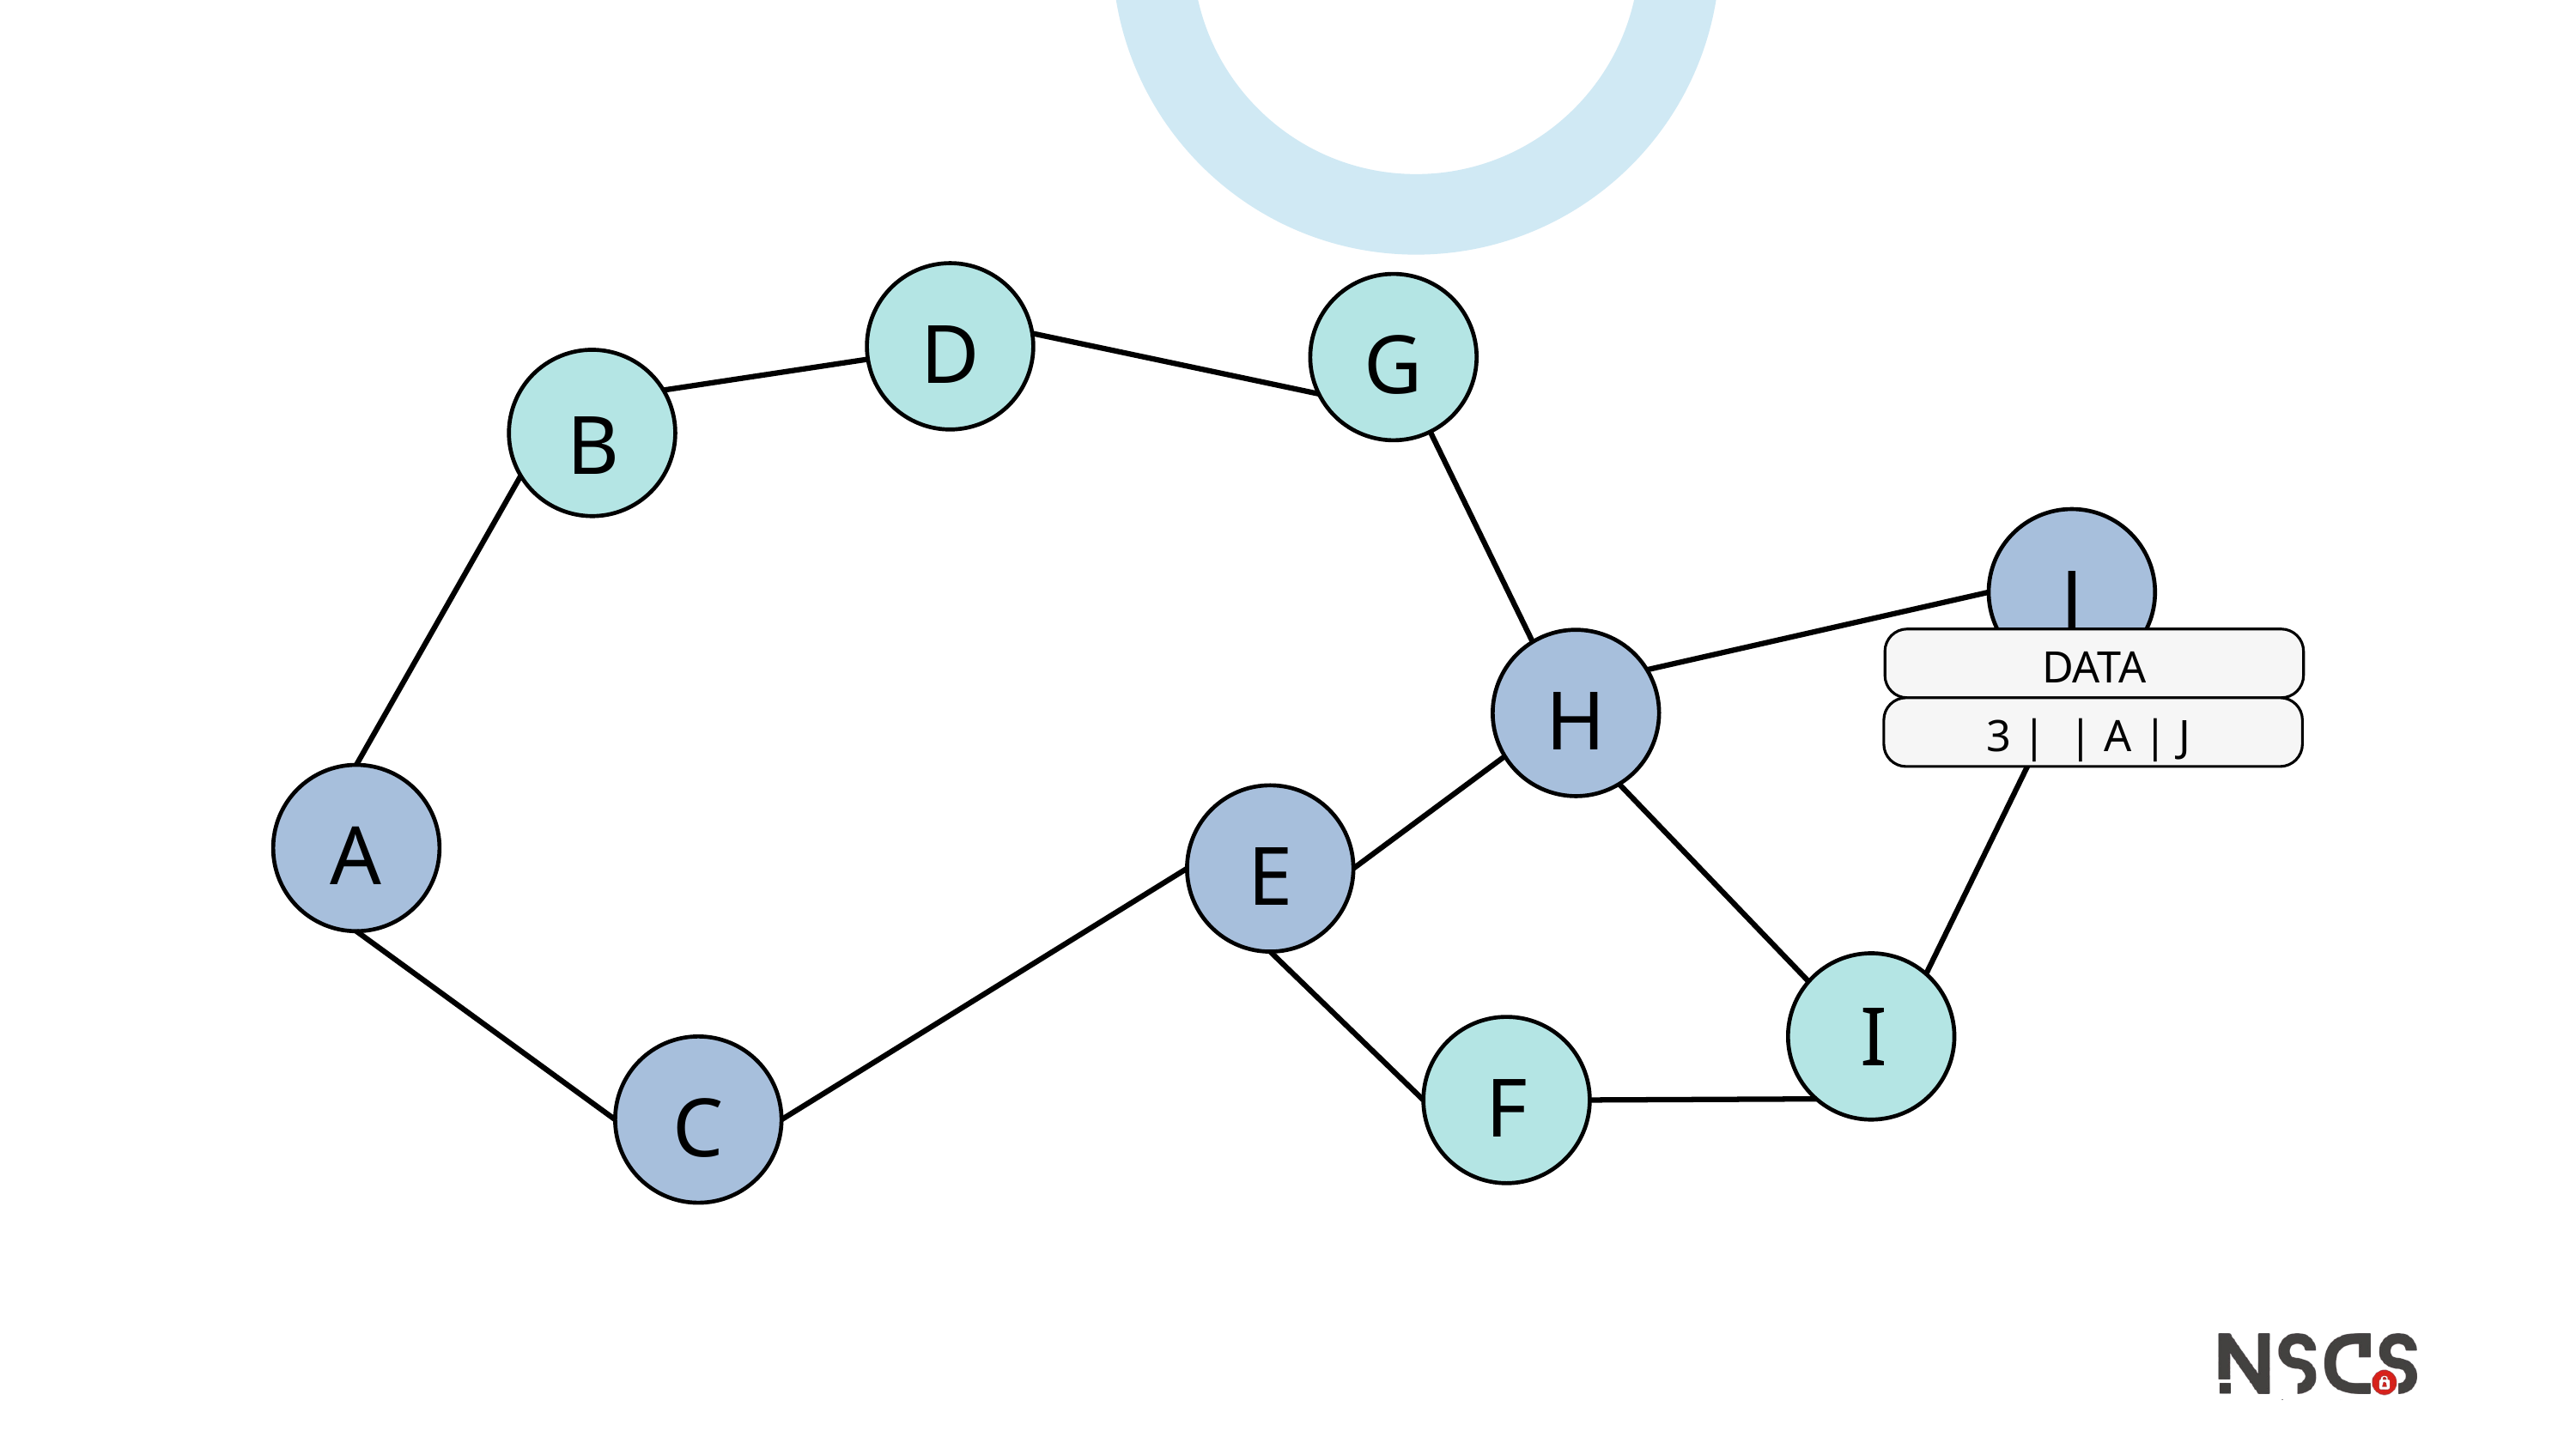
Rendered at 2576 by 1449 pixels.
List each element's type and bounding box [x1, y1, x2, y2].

text_box [1884, 628, 2304, 699]
text_box [1492, 629, 1660, 797]
text_box [1151, 0, 1680, 215]
text_box [1187, 785, 1354, 952]
text_box [2213, 1329, 2432, 1400]
text_box [272, 764, 440, 931]
text_box [508, 349, 676, 517]
text_box [866, 263, 1034, 430]
text_box [1423, 1016, 1590, 1184]
text_box [1883, 697, 2303, 767]
text_box [1988, 508, 2155, 627]
text_box [615, 1036, 782, 1203]
text_box [1309, 273, 1477, 441]
text_box [1788, 953, 1955, 1120]
